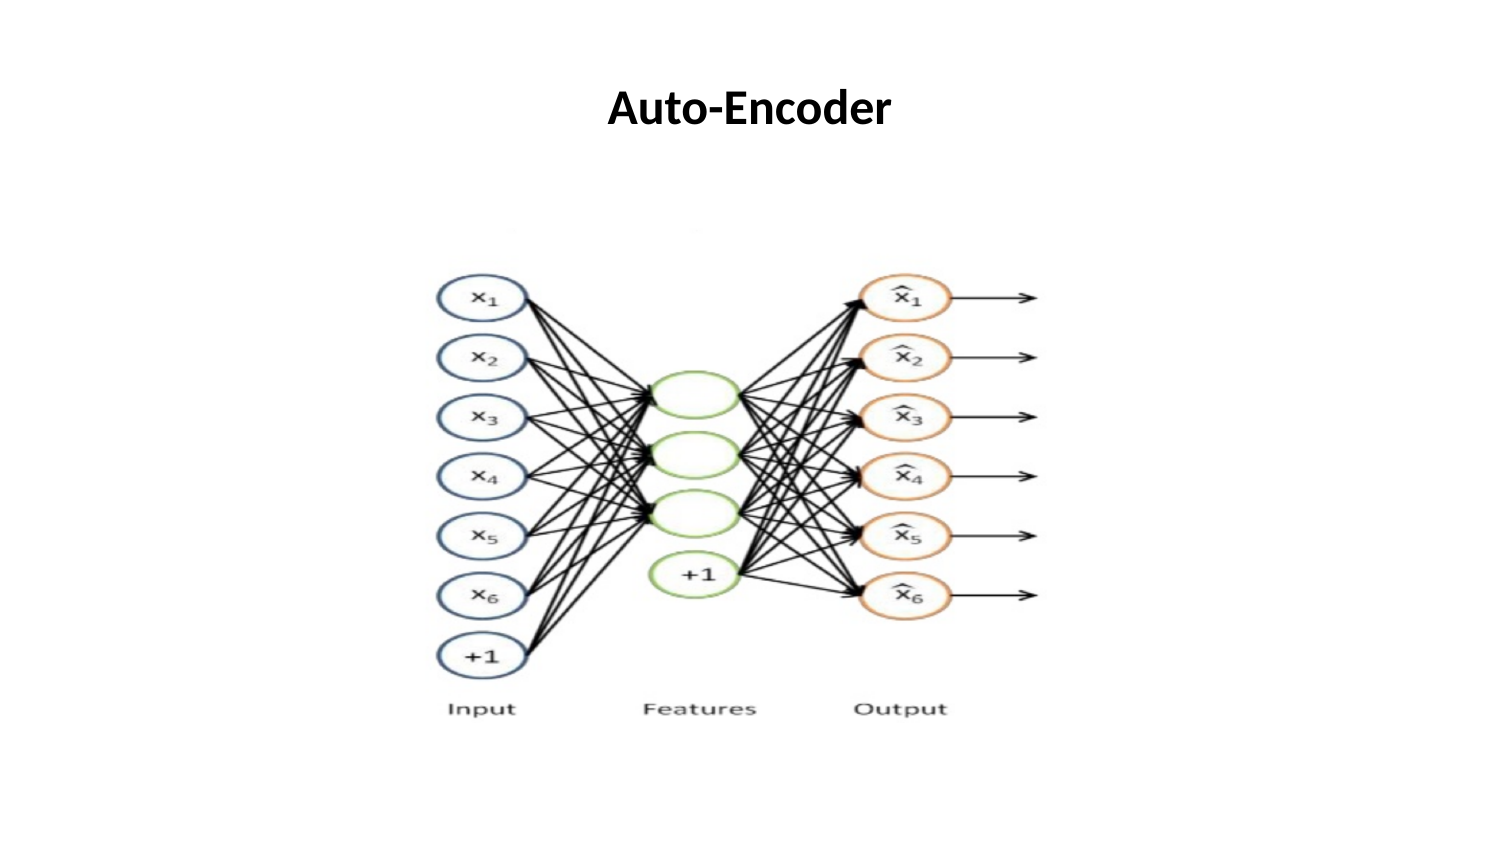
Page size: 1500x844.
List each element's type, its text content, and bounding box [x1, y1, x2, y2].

picture [383, 227, 1060, 724]
title Auto-Encoder [75, 33, 1425, 175]
